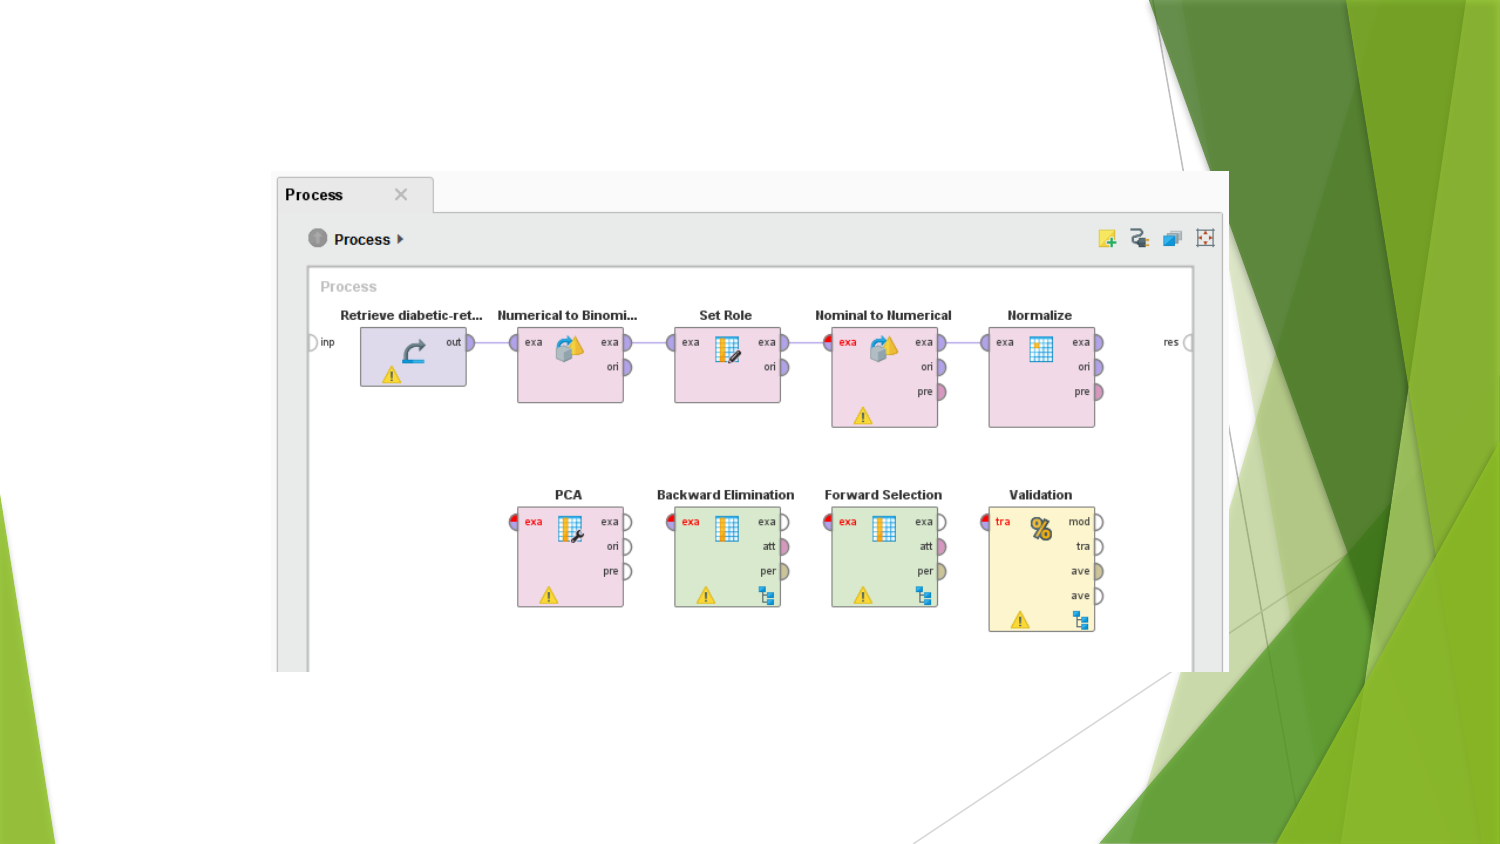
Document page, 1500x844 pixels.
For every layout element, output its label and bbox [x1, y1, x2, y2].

picture [270, 171, 1230, 673]
